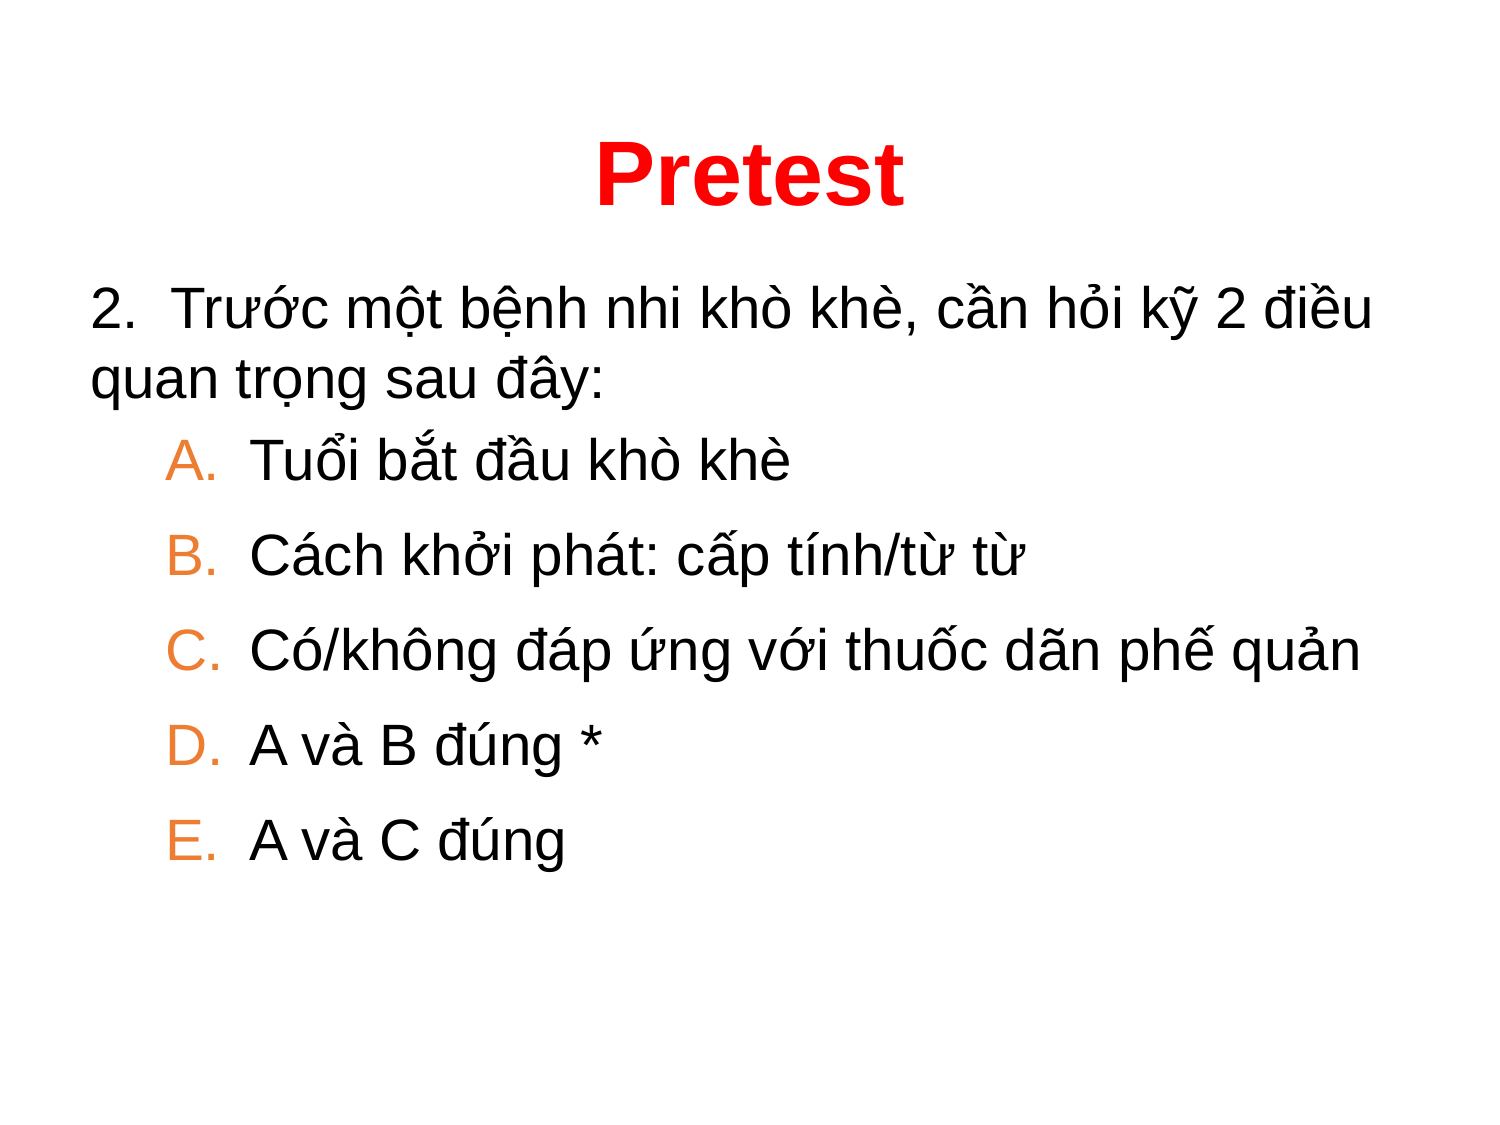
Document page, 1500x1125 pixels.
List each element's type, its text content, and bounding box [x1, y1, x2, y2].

list 2. Trước một bệnh nhi khò khè, cần hỏi kỹ 2 điều quan trọng sau đây: Tuổi bắt đầu khò khè Cách khởi phát: cấp tính/từ từ Có/không đáp ứng với thuốc dãn phế quản A và B đúng * A và C đúng [75, 262, 1425, 1113]
title Pretest [103, 59, 1397, 262]
